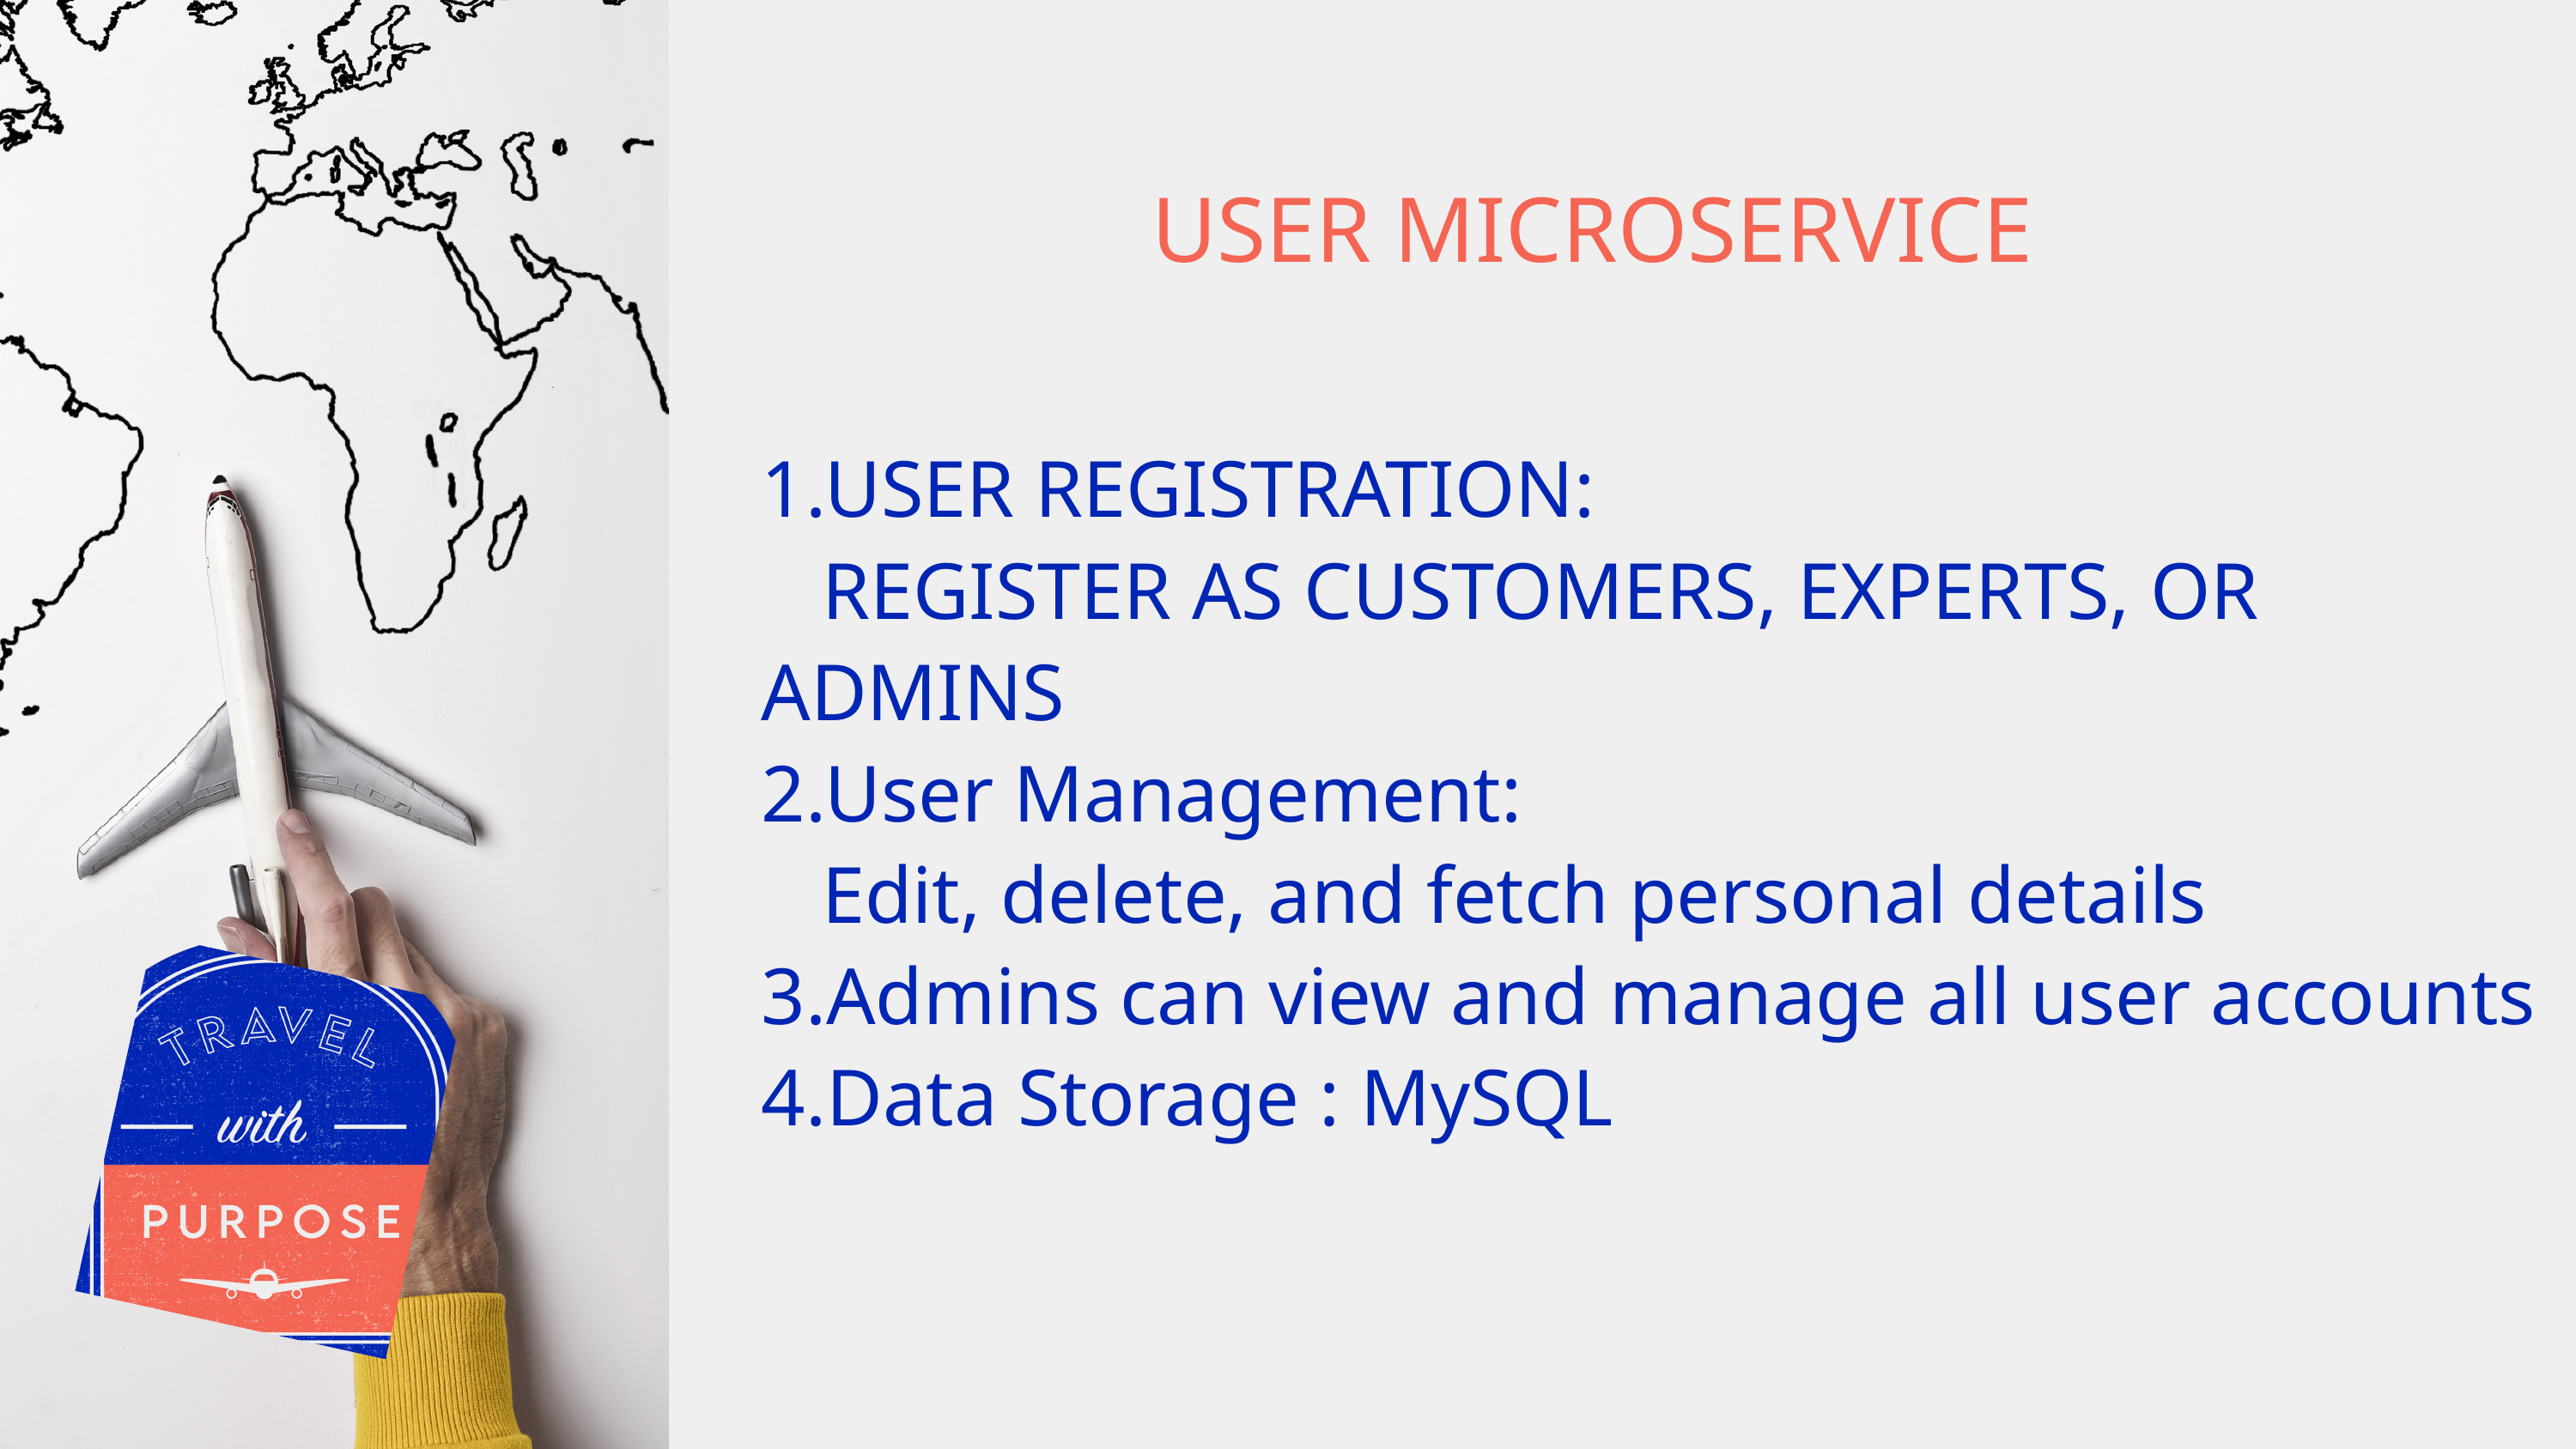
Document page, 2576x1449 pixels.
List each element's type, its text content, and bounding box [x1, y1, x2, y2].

text_box USER MICROSERVICE [761, 162, 2424, 280]
text_box 1.USER REGISTRATION: REGISTER AS CUSTOMERS, EXPERTS, OR ADMINS 2.User Management: Edit, delete, and fetch personal details 3.Admins can view and manage all user accounts 4.Data Storage : MySQL [761, 431, 2576, 1142]
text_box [0, 0, 670, 1449]
